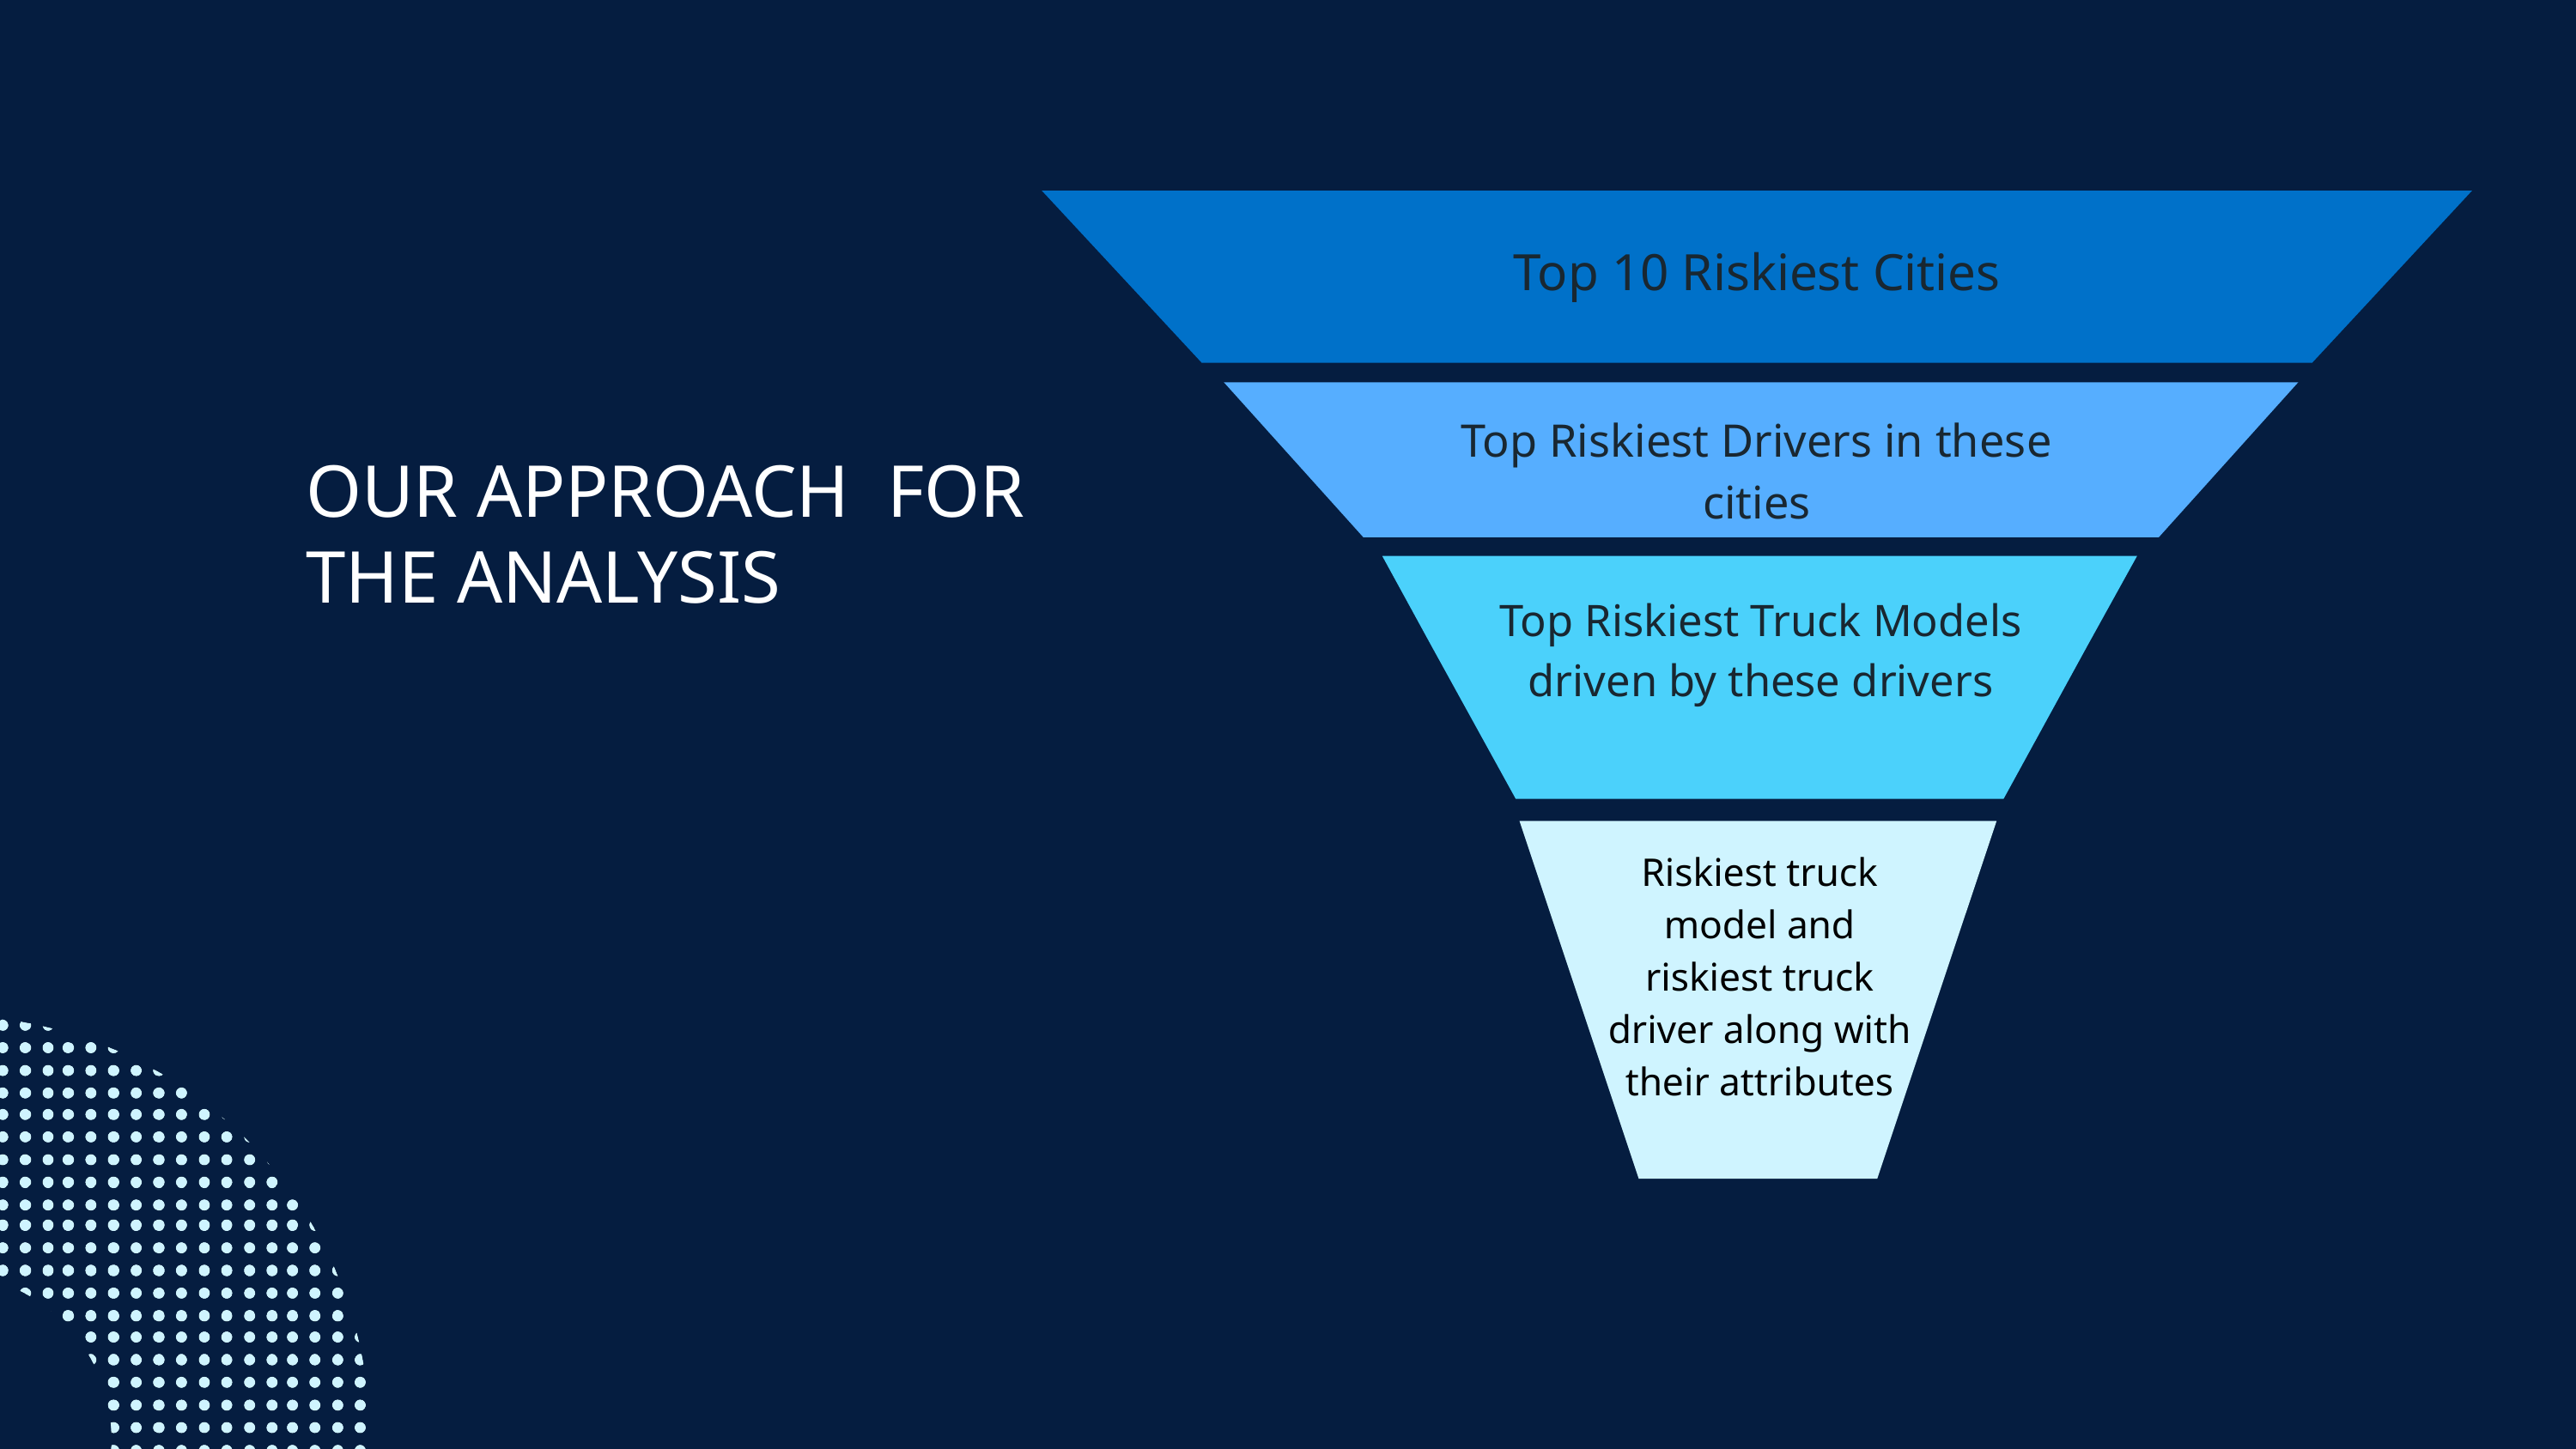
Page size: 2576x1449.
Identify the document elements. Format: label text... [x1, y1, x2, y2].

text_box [1519, 821, 1997, 1179]
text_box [1042, 190, 2473, 363]
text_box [1382, 555, 2137, 799]
text_box [0, 1019, 366, 1449]
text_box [1224, 382, 2299, 538]
text_box OUR APPROACH FOR THE ANALYSIS [306, 446, 1123, 704]
